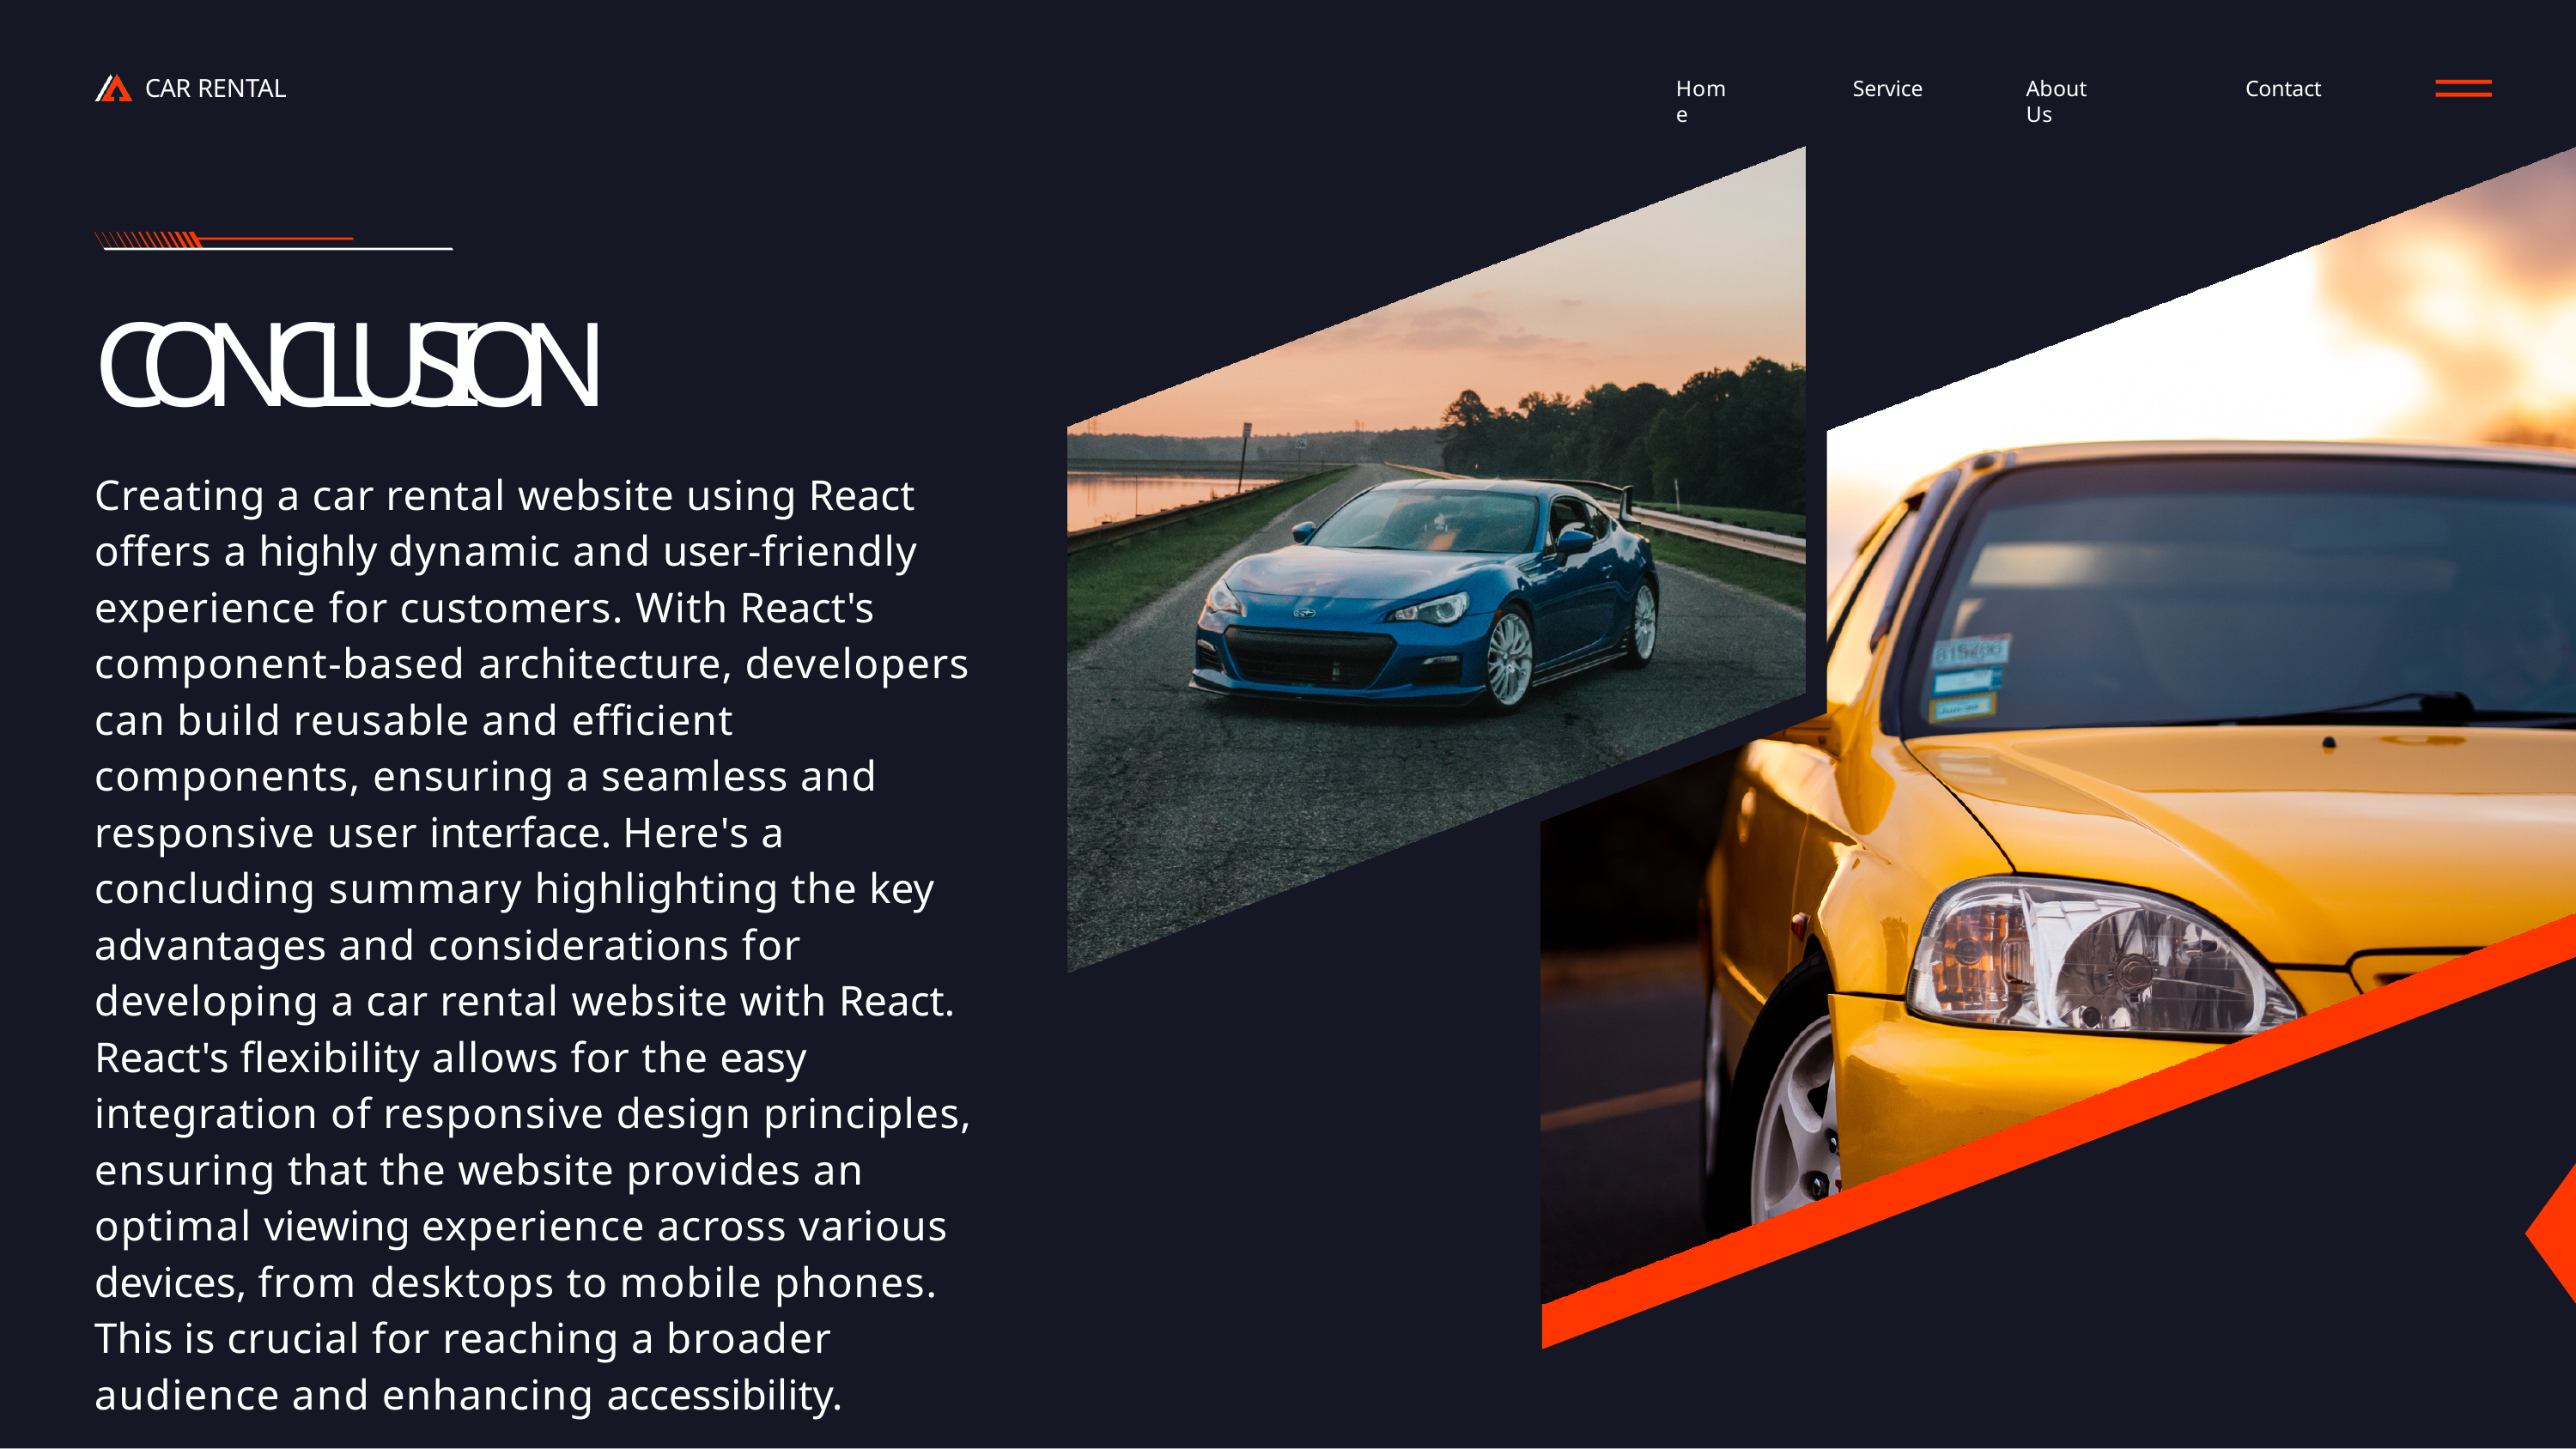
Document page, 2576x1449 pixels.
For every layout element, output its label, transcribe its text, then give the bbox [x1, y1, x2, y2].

picture [1066, 144, 1806, 973]
text_box Contact [2243, 72, 2324, 100]
text_box Service [1850, 72, 1926, 100]
text_box Home [1674, 73, 1739, 126]
picture [94, 74, 132, 101]
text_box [1087, 144, 2576, 1349]
text_box CONCLUSION Creating a car rental website using React offers a highly dynamic and user-friendly experience for customers. With React's component-based architecture, developers can build reusable and efficient components, ensuring a seamless and responsive user interface. Here's a concluding summary highlighting the key advantages and considerations for developing a car rental website with React. React's flexibility allows for the easy integration of responsive design principles, ensuring that the website provides an optimal viewing experience across various devices, from desktops to mobile phones. This is crucial for reaching a broader audience and enhancing accessibility. [92, 288, 1008, 1418]
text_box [94, 231, 454, 251]
text_box About Us [2024, 73, 2120, 126]
text_box CAR RENTAL [143, 70, 301, 102]
